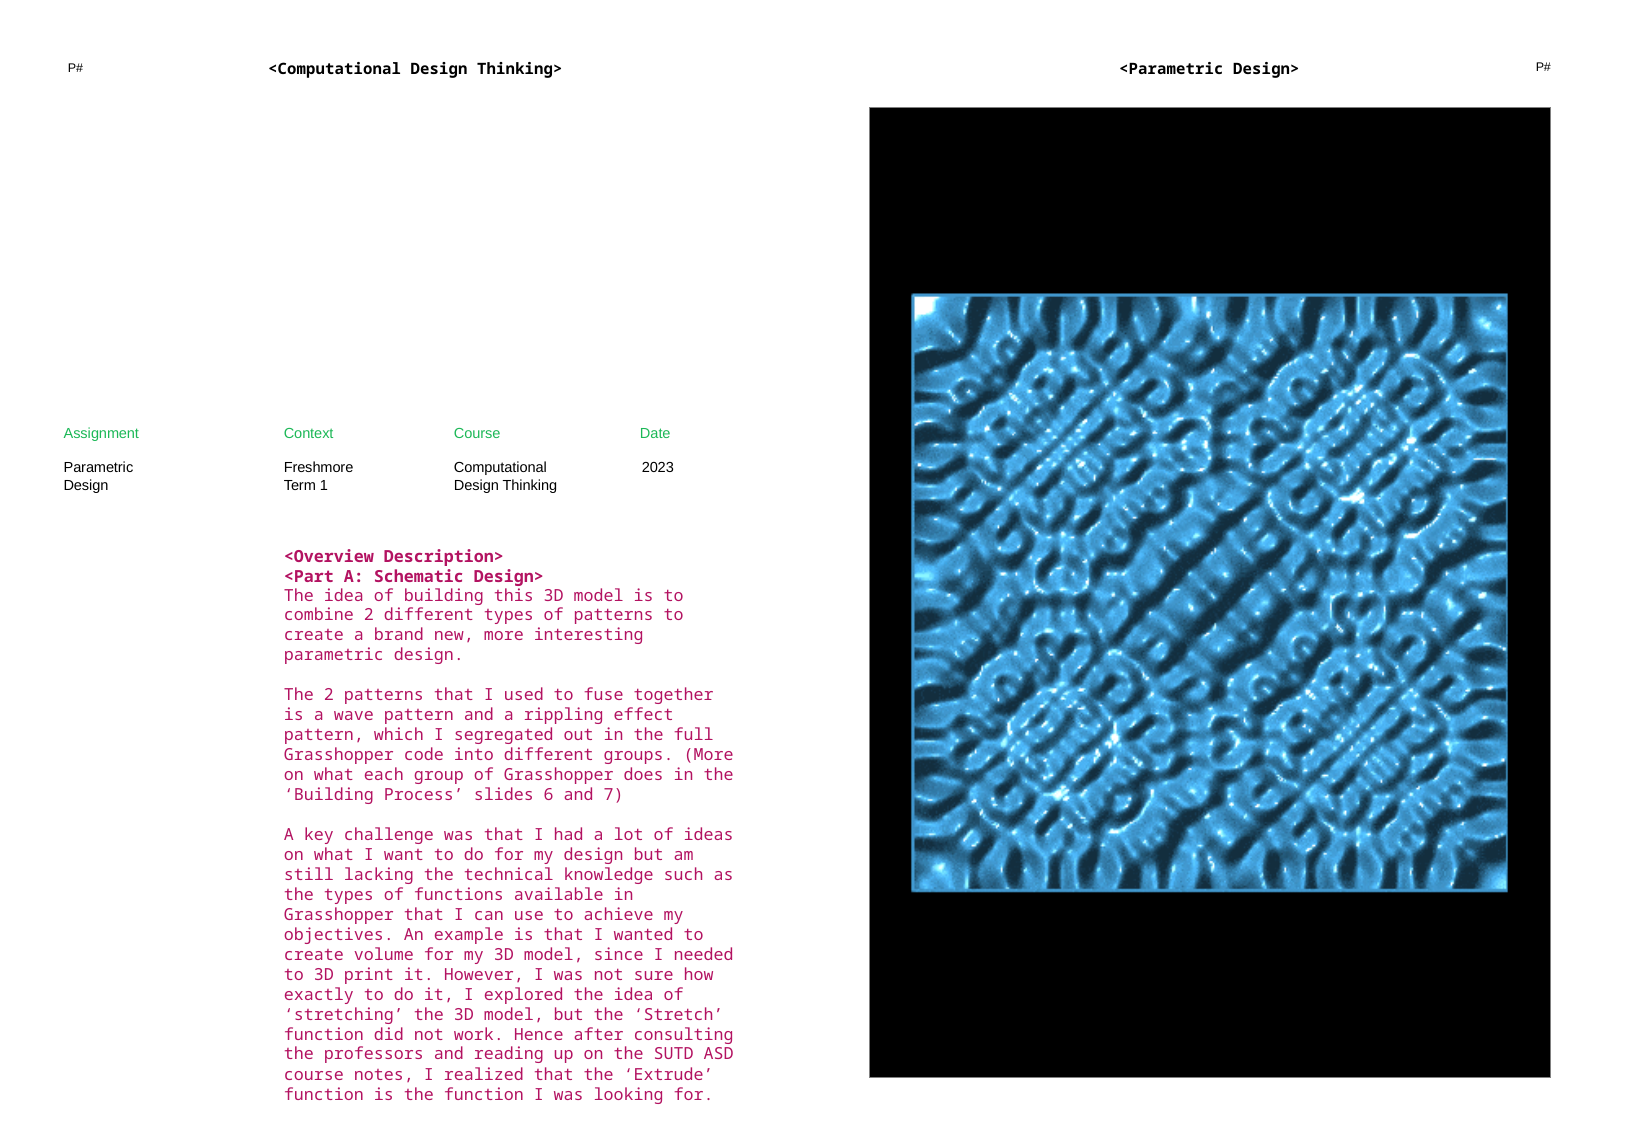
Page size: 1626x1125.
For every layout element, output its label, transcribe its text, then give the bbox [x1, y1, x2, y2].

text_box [48, 417, 161, 502]
text_box <Parametric Design> [1036, 51, 1383, 86]
text_box <Computational Design Thinking> [242, 51, 589, 86]
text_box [268, 417, 381, 502]
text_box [268, 537, 756, 1078]
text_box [625, 417, 776, 484]
text_box BEST PICTURE [868, 106, 1551, 1078]
text_box P# [1453, 51, 1566, 82]
picture [887, 262, 1542, 1045]
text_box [439, 417, 588, 502]
text_box P# [53, 53, 165, 83]
